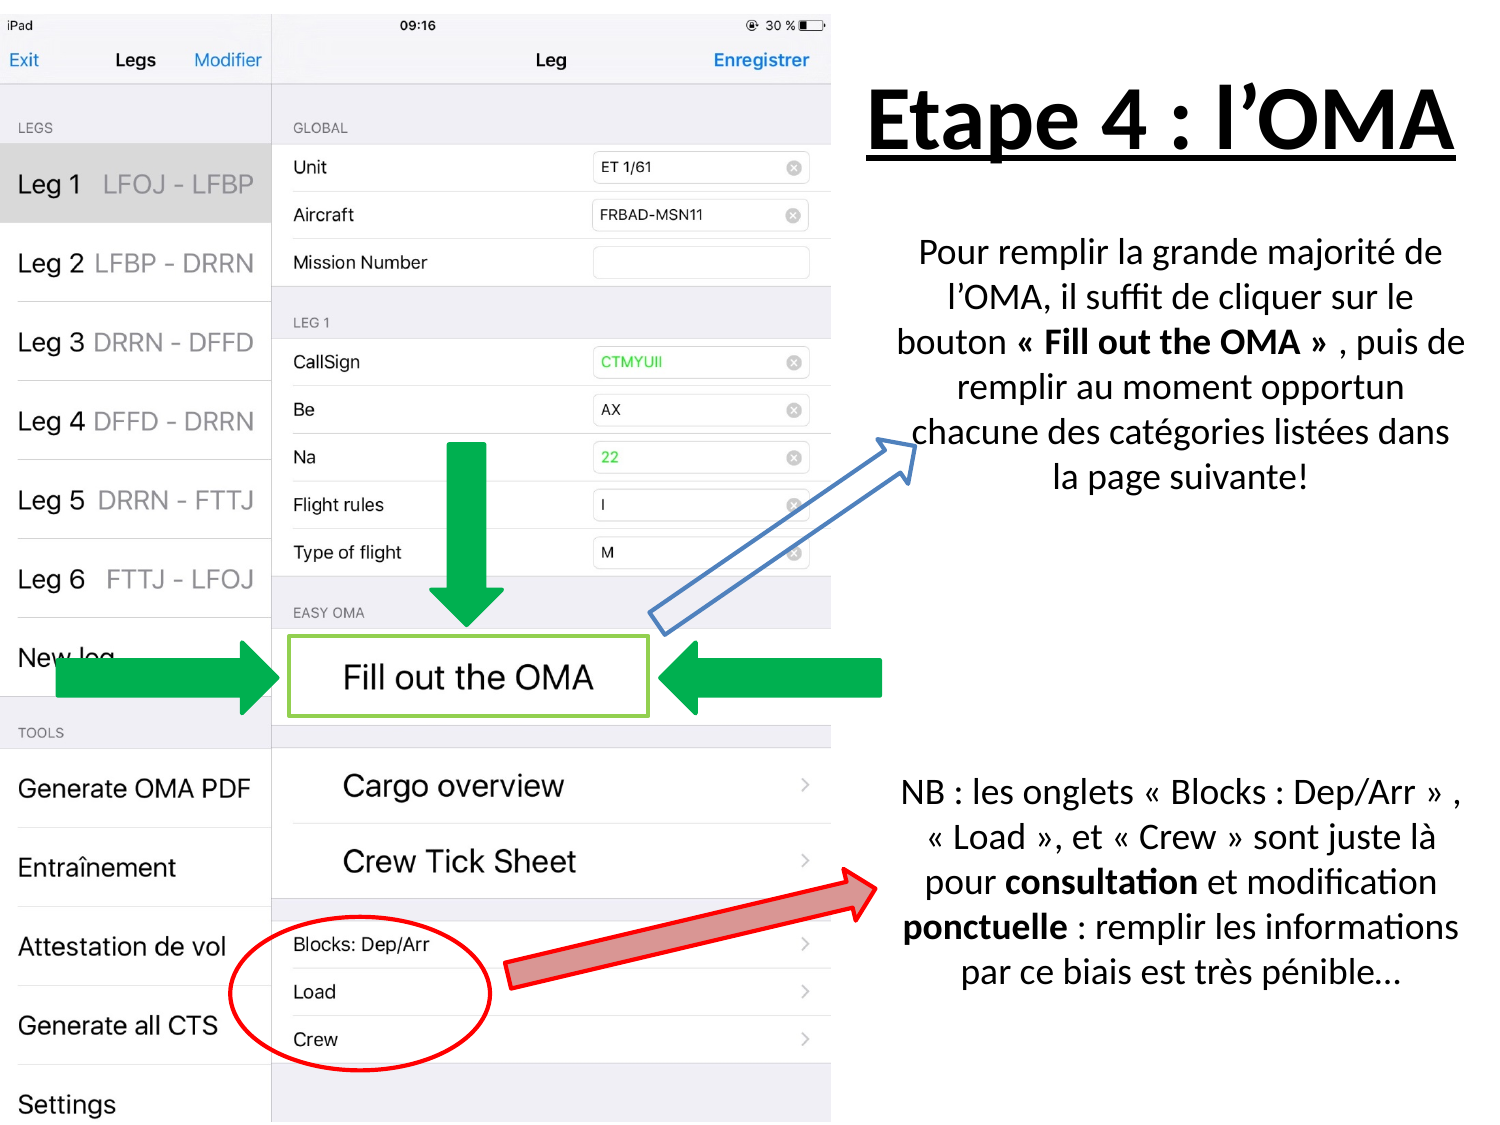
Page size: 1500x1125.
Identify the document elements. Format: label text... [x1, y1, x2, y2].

text_box [835, 437, 918, 521]
title Etape 4 : l’OMA [834, 19, 1500, 207]
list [0, 13, 831, 1122]
text_box Pour remplir la grande majorité de l’OMA, il suffit de cliquer sur le bouton « Fill out the OMA » , puis de remplir au moment opportun chacune des catégories listées dans la page suivante! NB : les onglets « Blocks : Dep/Arr » , « Load », et « Crew » sont juste là pour consultation et modification ponctuelle : remplir les informations par ce biais est très pénible… [879, 219, 1483, 1000]
text_box [835, 658, 879, 698]
text_box [835, 867, 878, 923]
